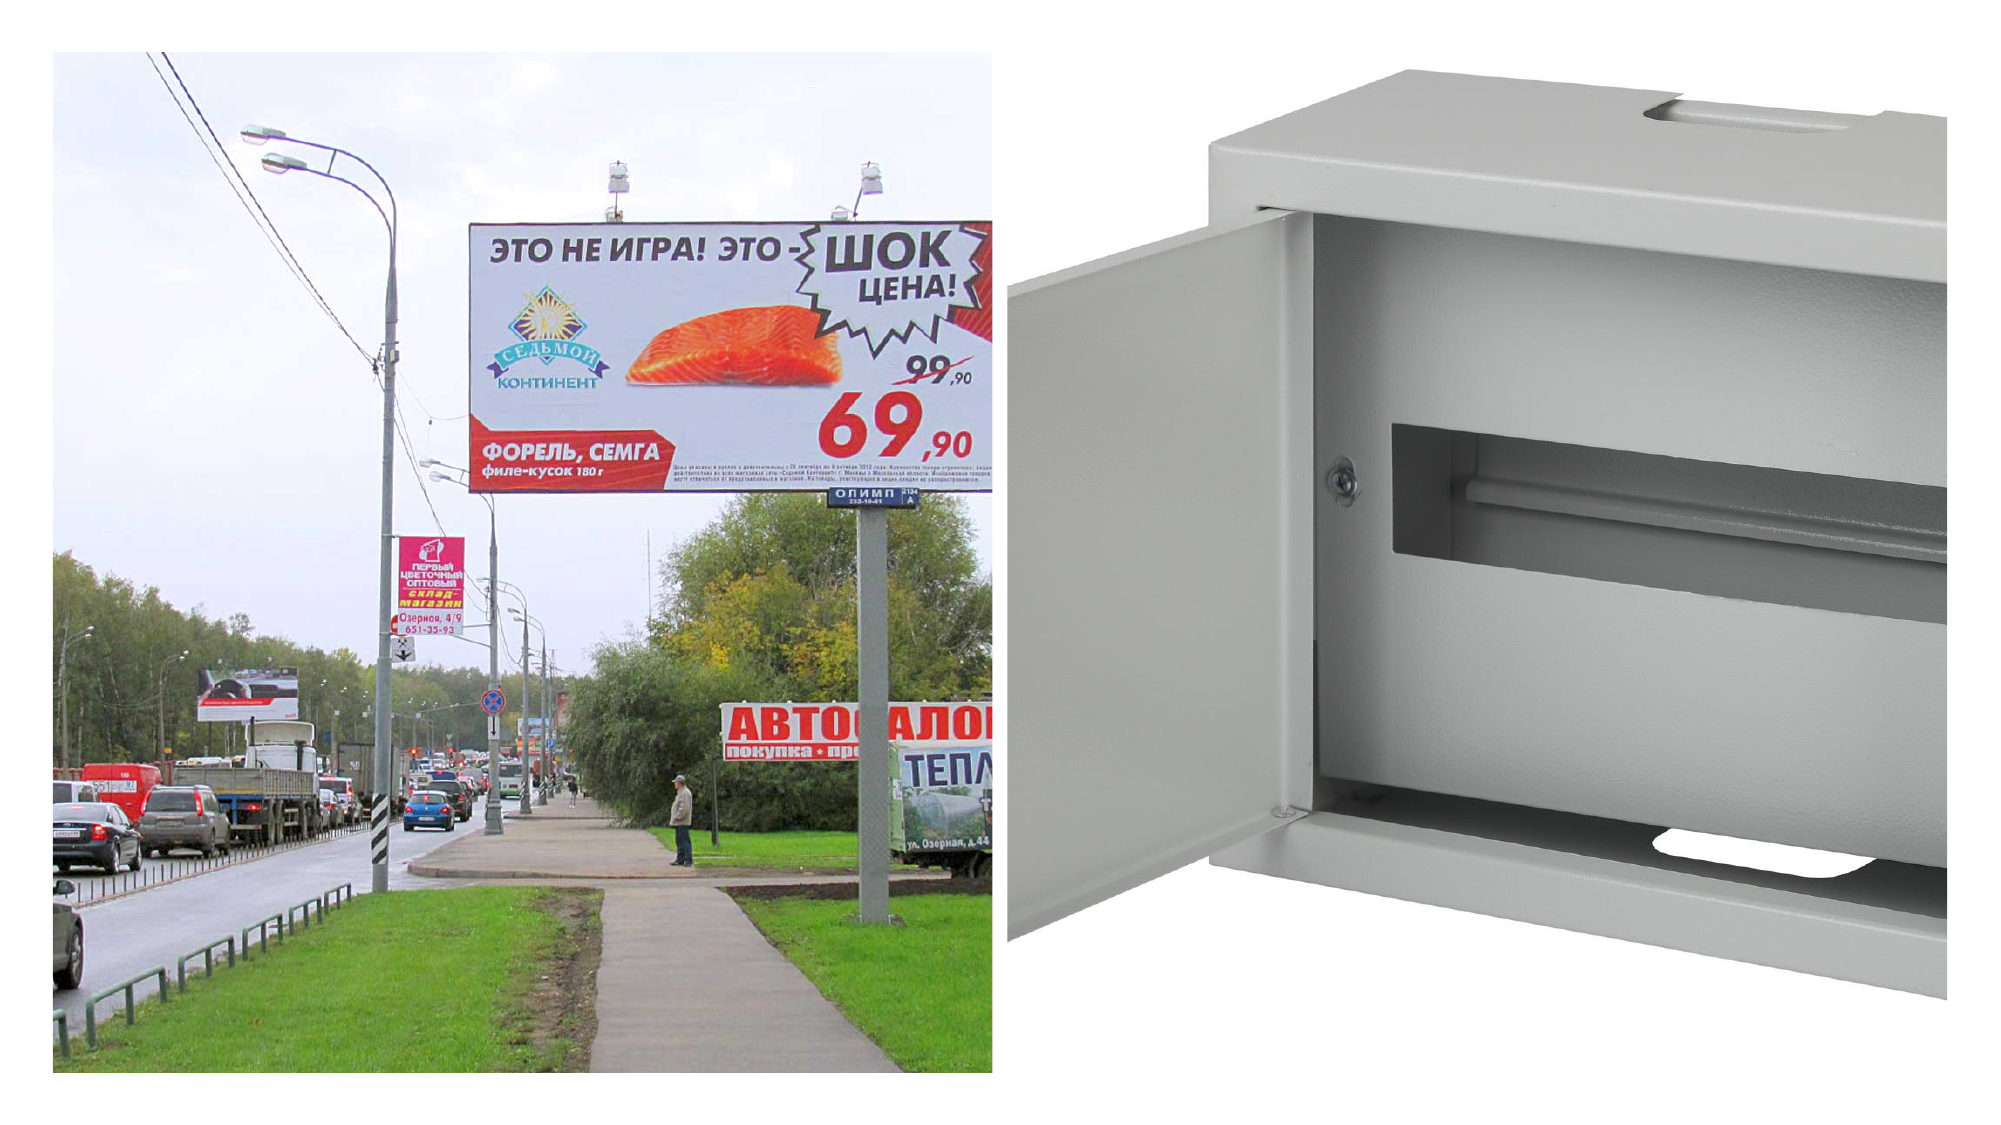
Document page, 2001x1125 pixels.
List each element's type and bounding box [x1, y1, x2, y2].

picture [1007, 52, 1948, 1073]
picture [52, 52, 993, 1073]
